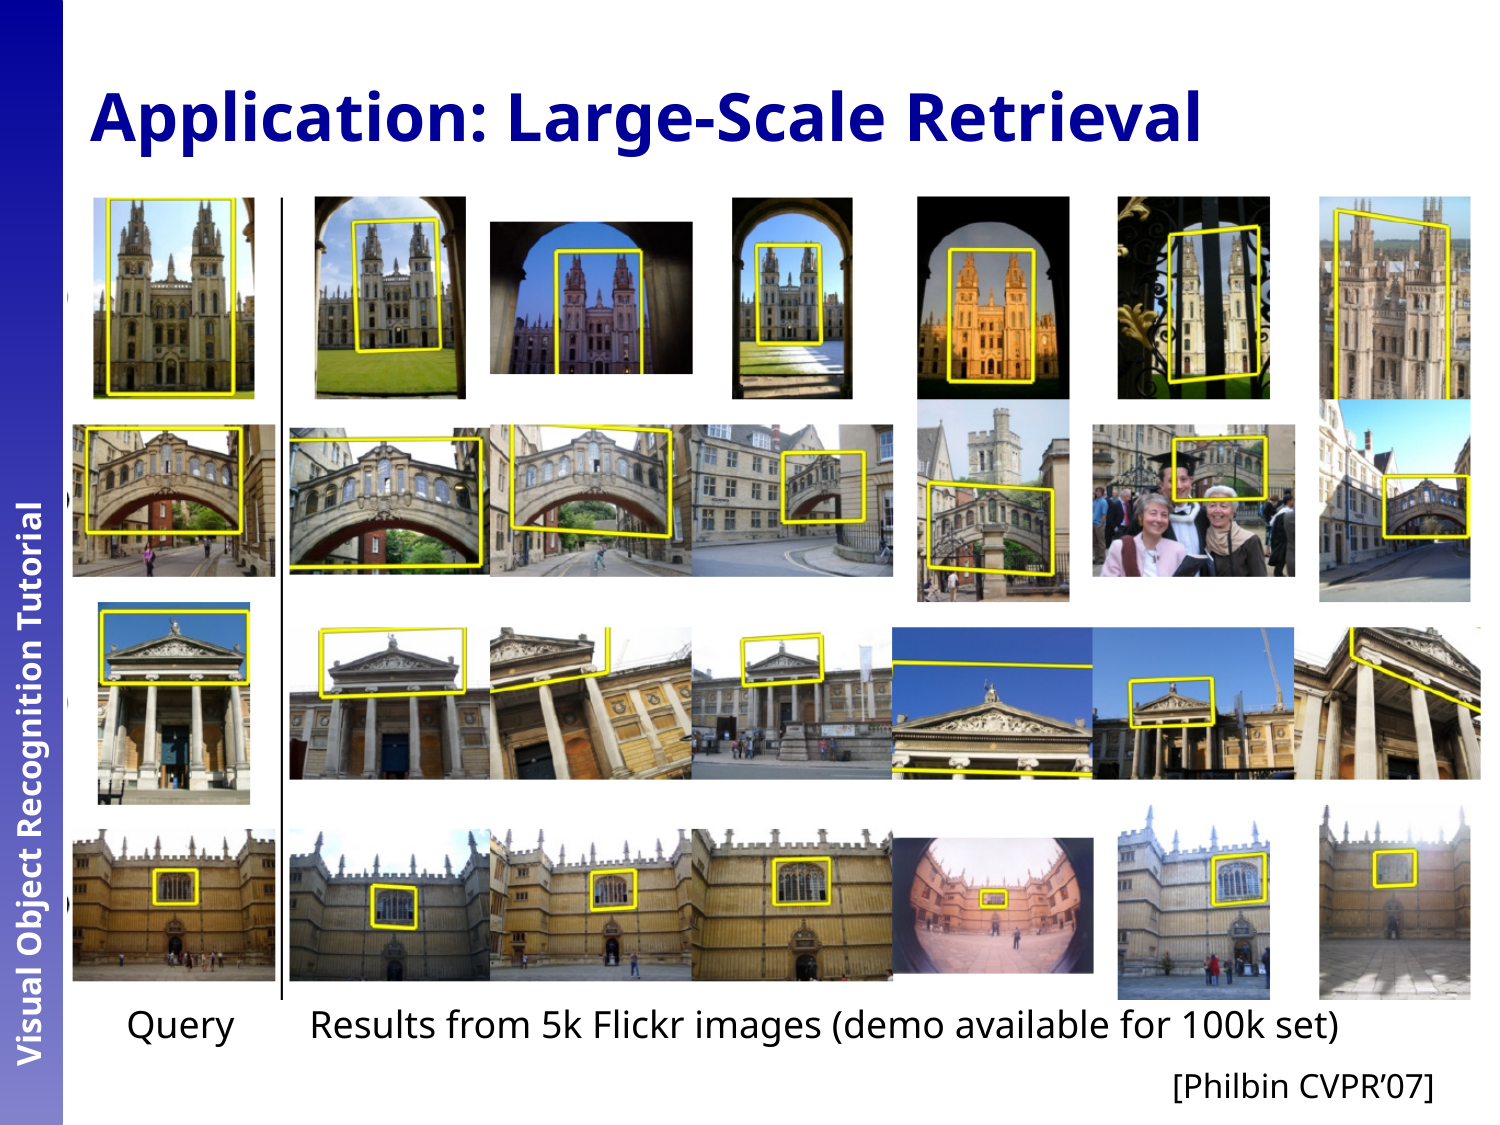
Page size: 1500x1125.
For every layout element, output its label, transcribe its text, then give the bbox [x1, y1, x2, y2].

title Application: Large-Scale Retrieval [74, 62, 1276, 163]
text_box Query [111, 1007, 250, 1054]
text_box Results from 5k Flickr images (demo available for 100k set) [294, 1007, 1355, 1054]
picture [66, 178, 1481, 1000]
text_box [Philbin CVPR’07] [1157, 1058, 1451, 1113]
